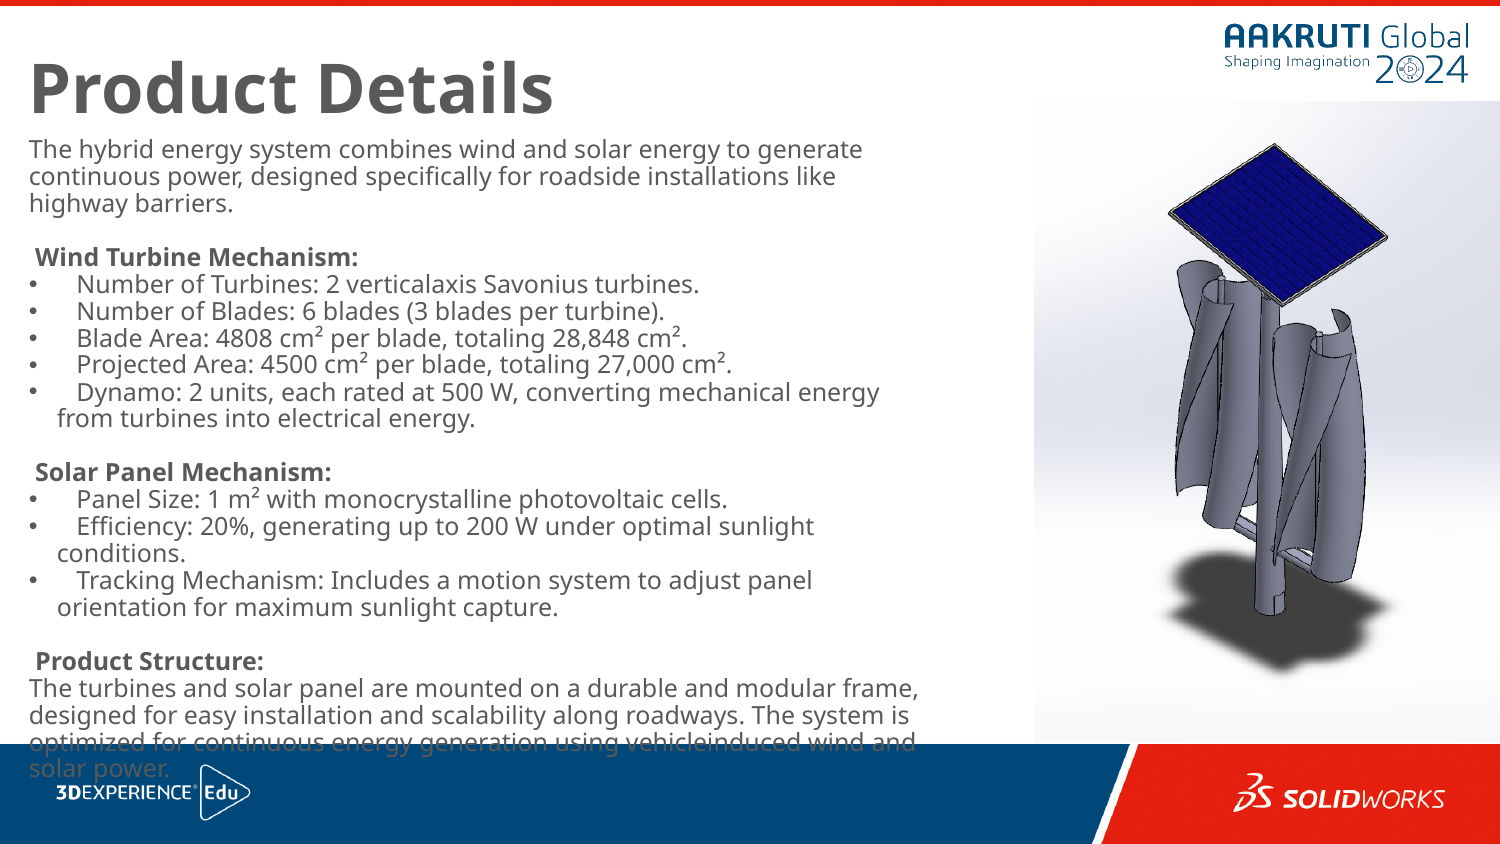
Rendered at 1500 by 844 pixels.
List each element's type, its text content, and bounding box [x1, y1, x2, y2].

picture [0, 0, 1500, 844]
title Product Details [13, 38, 1412, 133]
text_box The hybrid energy system combines wind and solar energy to generate continuous power, designed specifically for roadside installations like highway barriers. Wind Turbine Mechanism: Number of Turbines: 2 verticalaxis Savonius turbines. Number of Blades: 6 blades (3 blades per turbine). Blade Area: 4808 cm² per blade, totaling 28,848 cm². Projected Area: 4500 cm² per blade, totaling 27,000 cm². Dynamo: 2 units, each rated at 500 W, converting mechanical energy from turbines into electrical energy. Solar Panel Mechanism: Panel Size: 1 m² with monocrystalline photovoltaic cells. Efficiency: 20%, generating up to 200 W under optimal sunlight conditions. Tracking Mechanism: Includes a motion system to adjust panel orientation for maximum sunlight capture. Product Structure: The turbines and solar panel are mounted on a durable and modular frame, designed for easy installation and scalability along roadways. The system is optimized for continuous energy generation using vehicleinduced wind and solar power. [13, 122, 951, 502]
